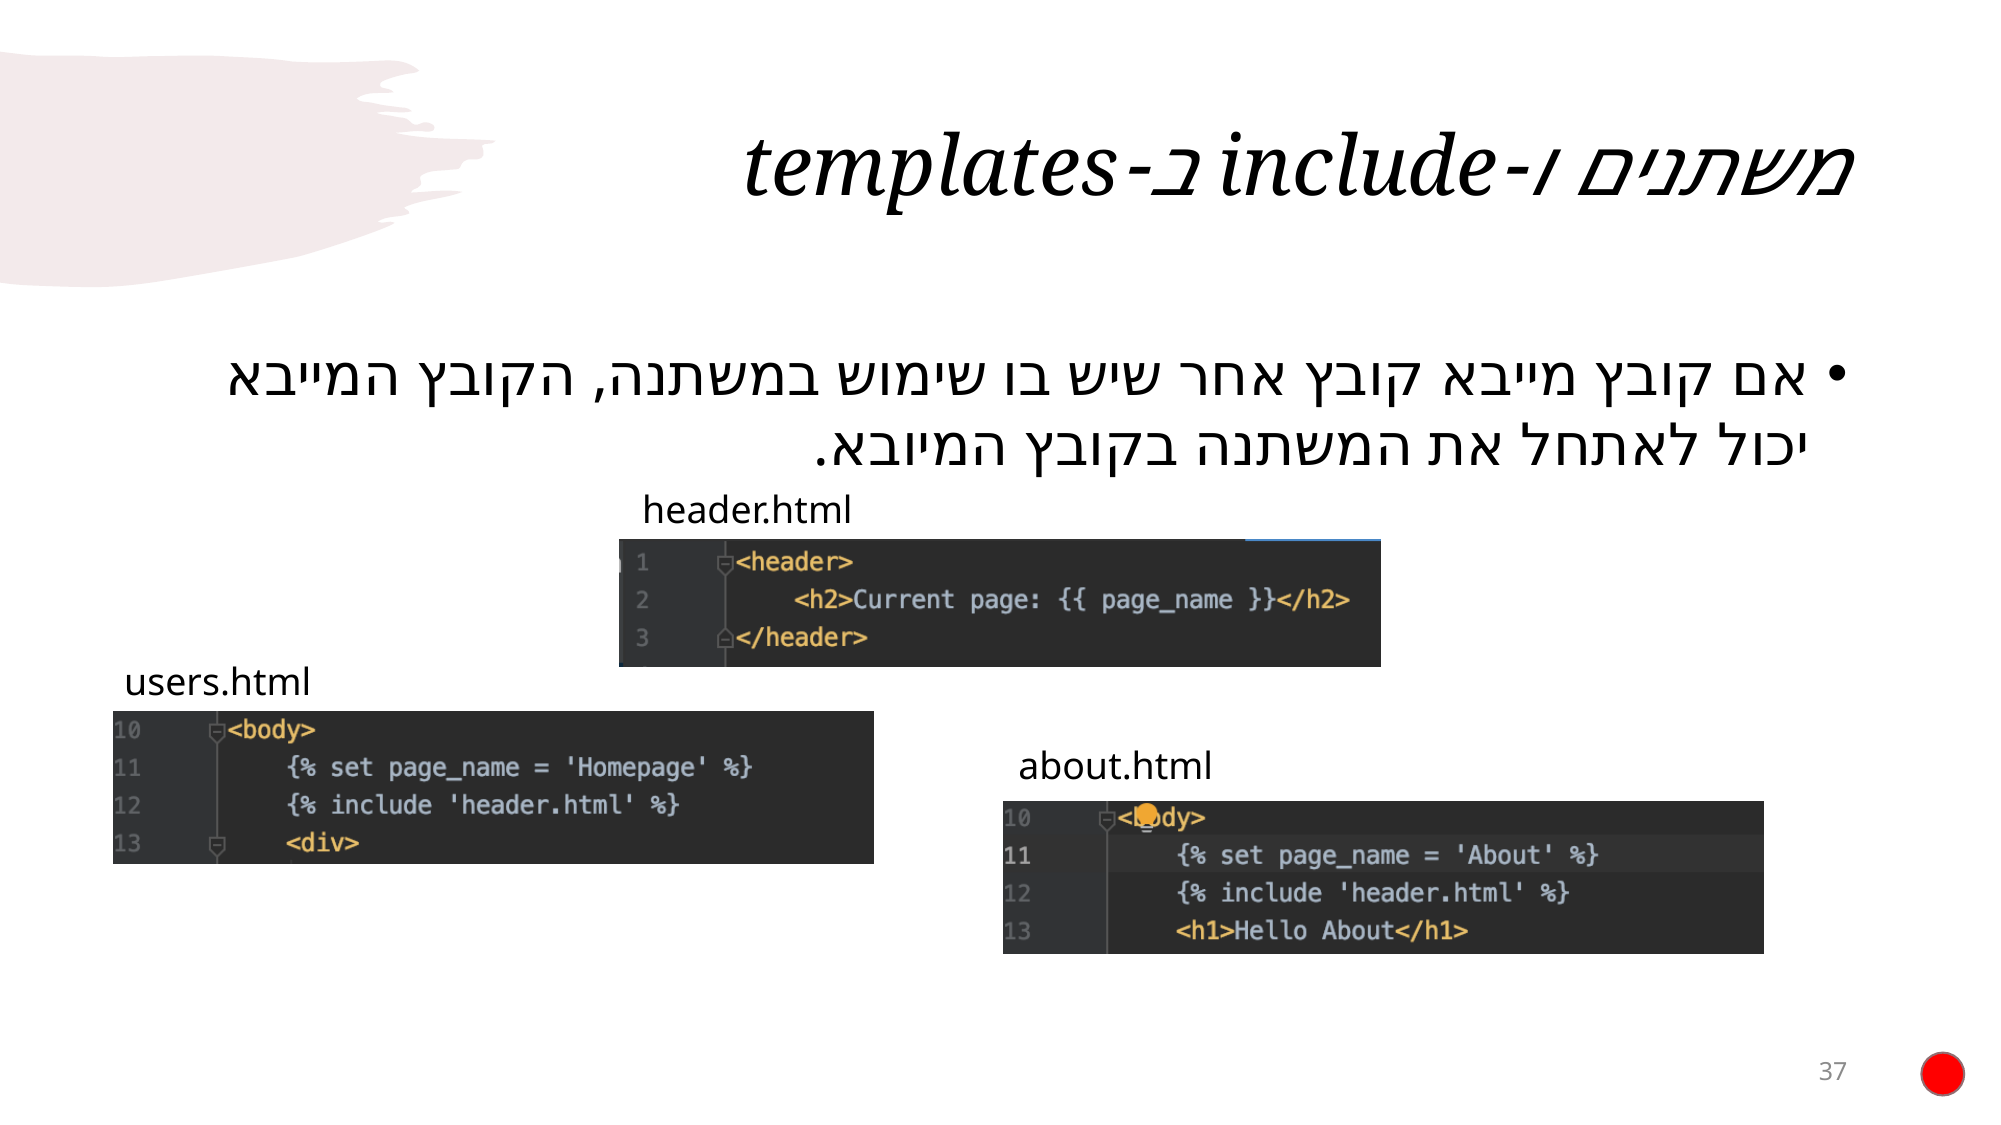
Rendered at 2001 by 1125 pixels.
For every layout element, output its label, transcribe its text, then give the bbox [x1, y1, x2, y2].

title משתנים ו-include ב-templates [137, 59, 1863, 278]
text_box header.html [627, 478, 868, 539]
text_box users.html [109, 650, 327, 711]
picture [113, 711, 874, 864]
text_box about.html [1003, 735, 1229, 795]
picture [1003, 801, 1764, 954]
picture [619, 539, 1381, 667]
list אם קובץ מייבא קובץ אחר שיש בו שימוש במשתנה, הקובץ המייבא יכול לאתחל את המשתנה בקובץ המיובא. [137, 329, 1863, 495]
slide_number 37 [1412, 1042, 1863, 1103]
text_box [1920, 1051, 1966, 1097]
